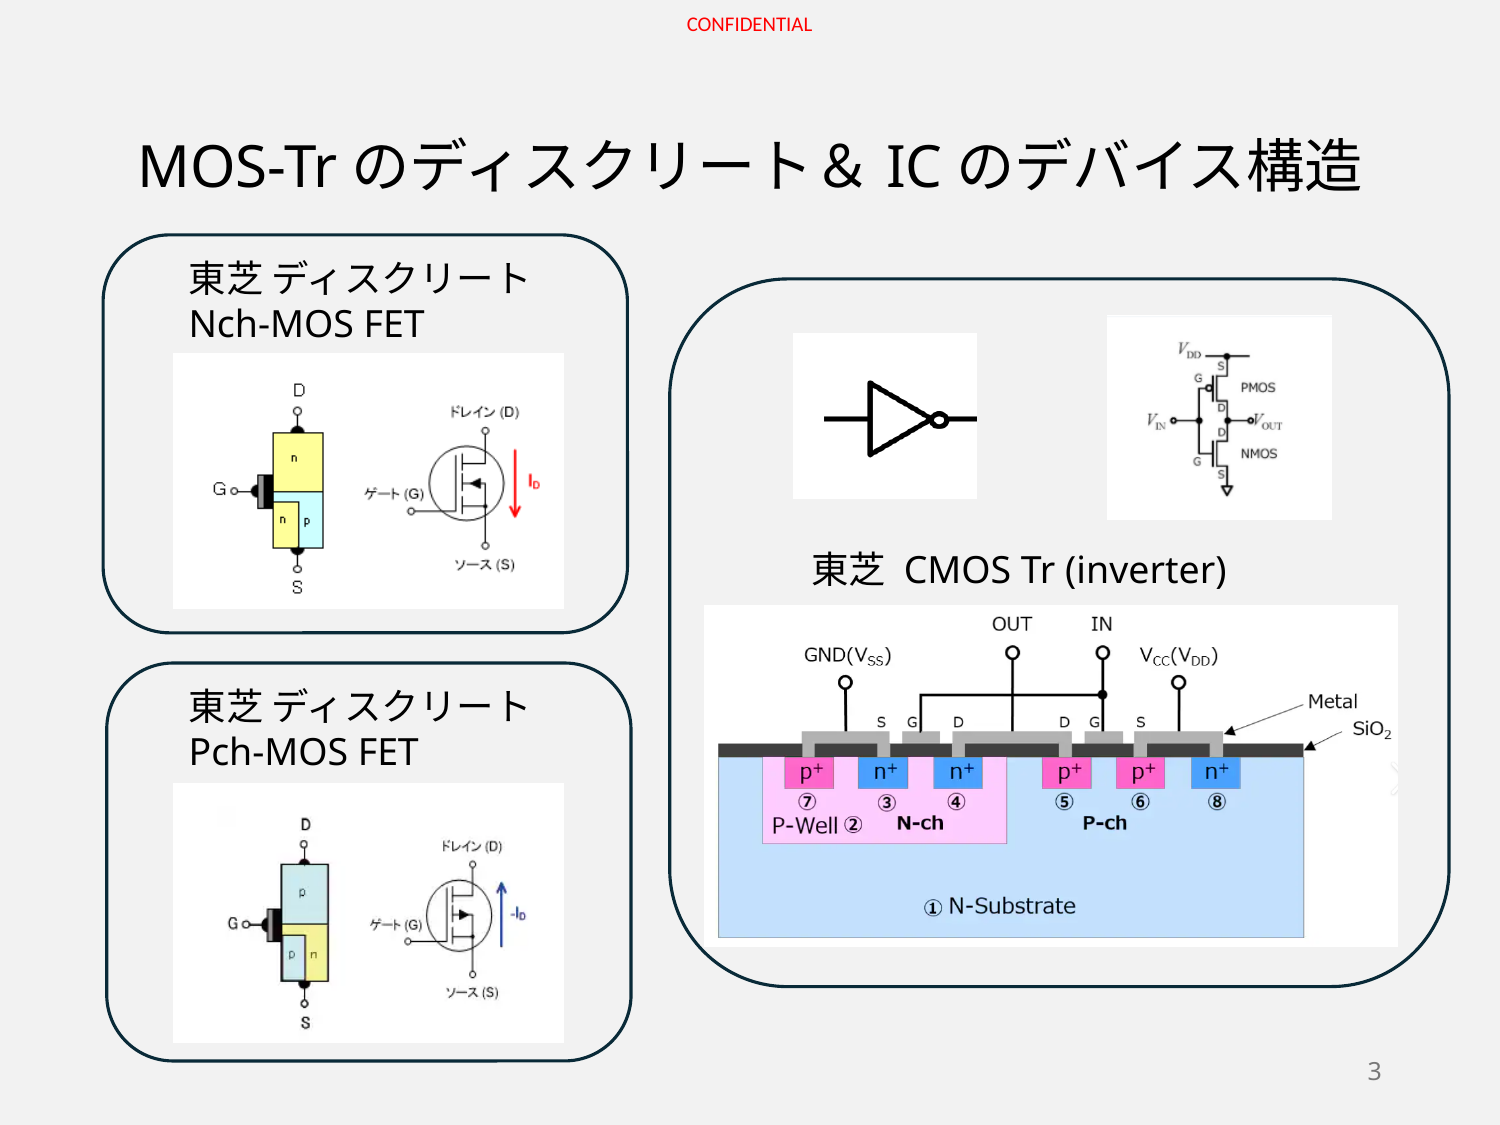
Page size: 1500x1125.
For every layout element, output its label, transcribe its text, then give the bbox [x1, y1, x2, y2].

picture [703, 604, 1399, 947]
text_box [668, 277, 1451, 989]
text_box [105, 661, 633, 1063]
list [173, 352, 565, 609]
slide_number 3 [1059, 1042, 1397, 1103]
text_box [101, 233, 630, 635]
title MOS-Trのディスクリート＆ICのデバイス構造 [103, 59, 1397, 278]
picture [1106, 314, 1333, 520]
picture [173, 783, 565, 1044]
picture [792, 333, 977, 500]
